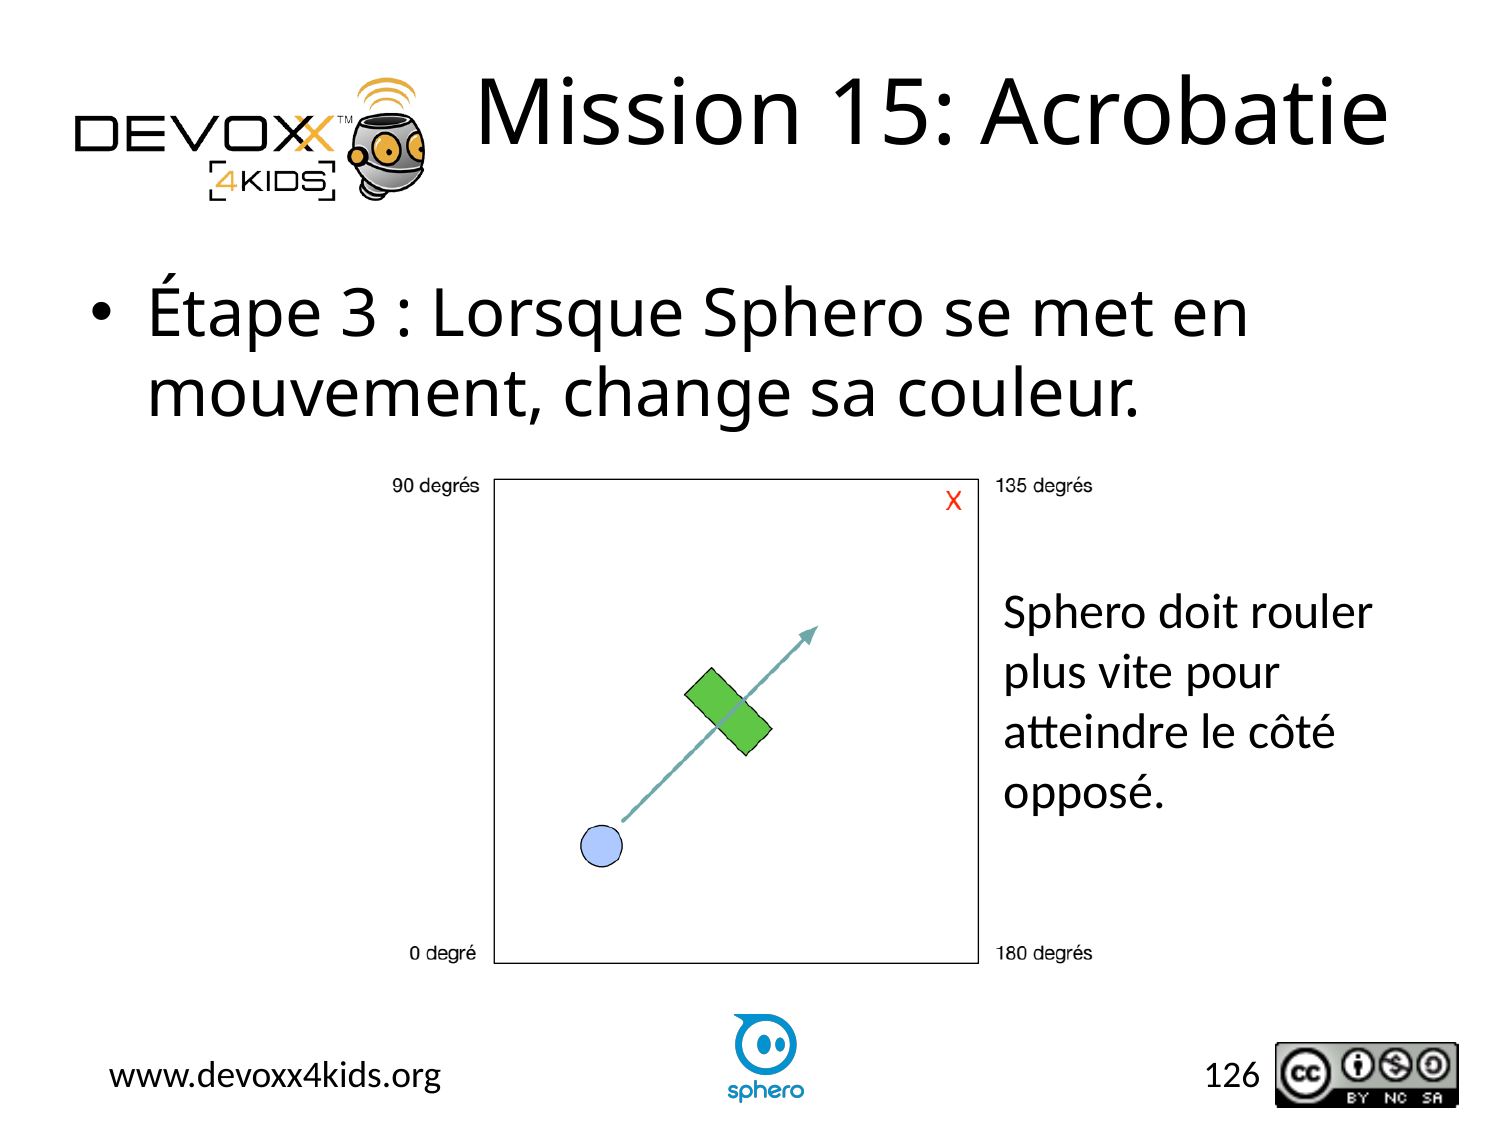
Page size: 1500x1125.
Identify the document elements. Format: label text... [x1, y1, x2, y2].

picture [75, 77, 425, 201]
picture [743, 1088, 749, 1095]
picture [1275, 1042, 1459, 1108]
list Étape 3 : Lorsque Sphero se met en mouvement, change sa couleur. [75, 262, 1425, 1005]
title Mission 15: Acrobatie [439, 45, 1425, 233]
picture [728, 1096, 739, 1103]
picture [794, 1088, 801, 1095]
text_box Sphero doit rouler plus vite pour atteindre le côté opposé. [1102, 570, 1470, 826]
picture [743, 1021, 789, 1068]
picture [384, 465, 1098, 969]
slide_number 126 [1074, 1042, 1275, 1103]
picture [728, 1014, 804, 1103]
